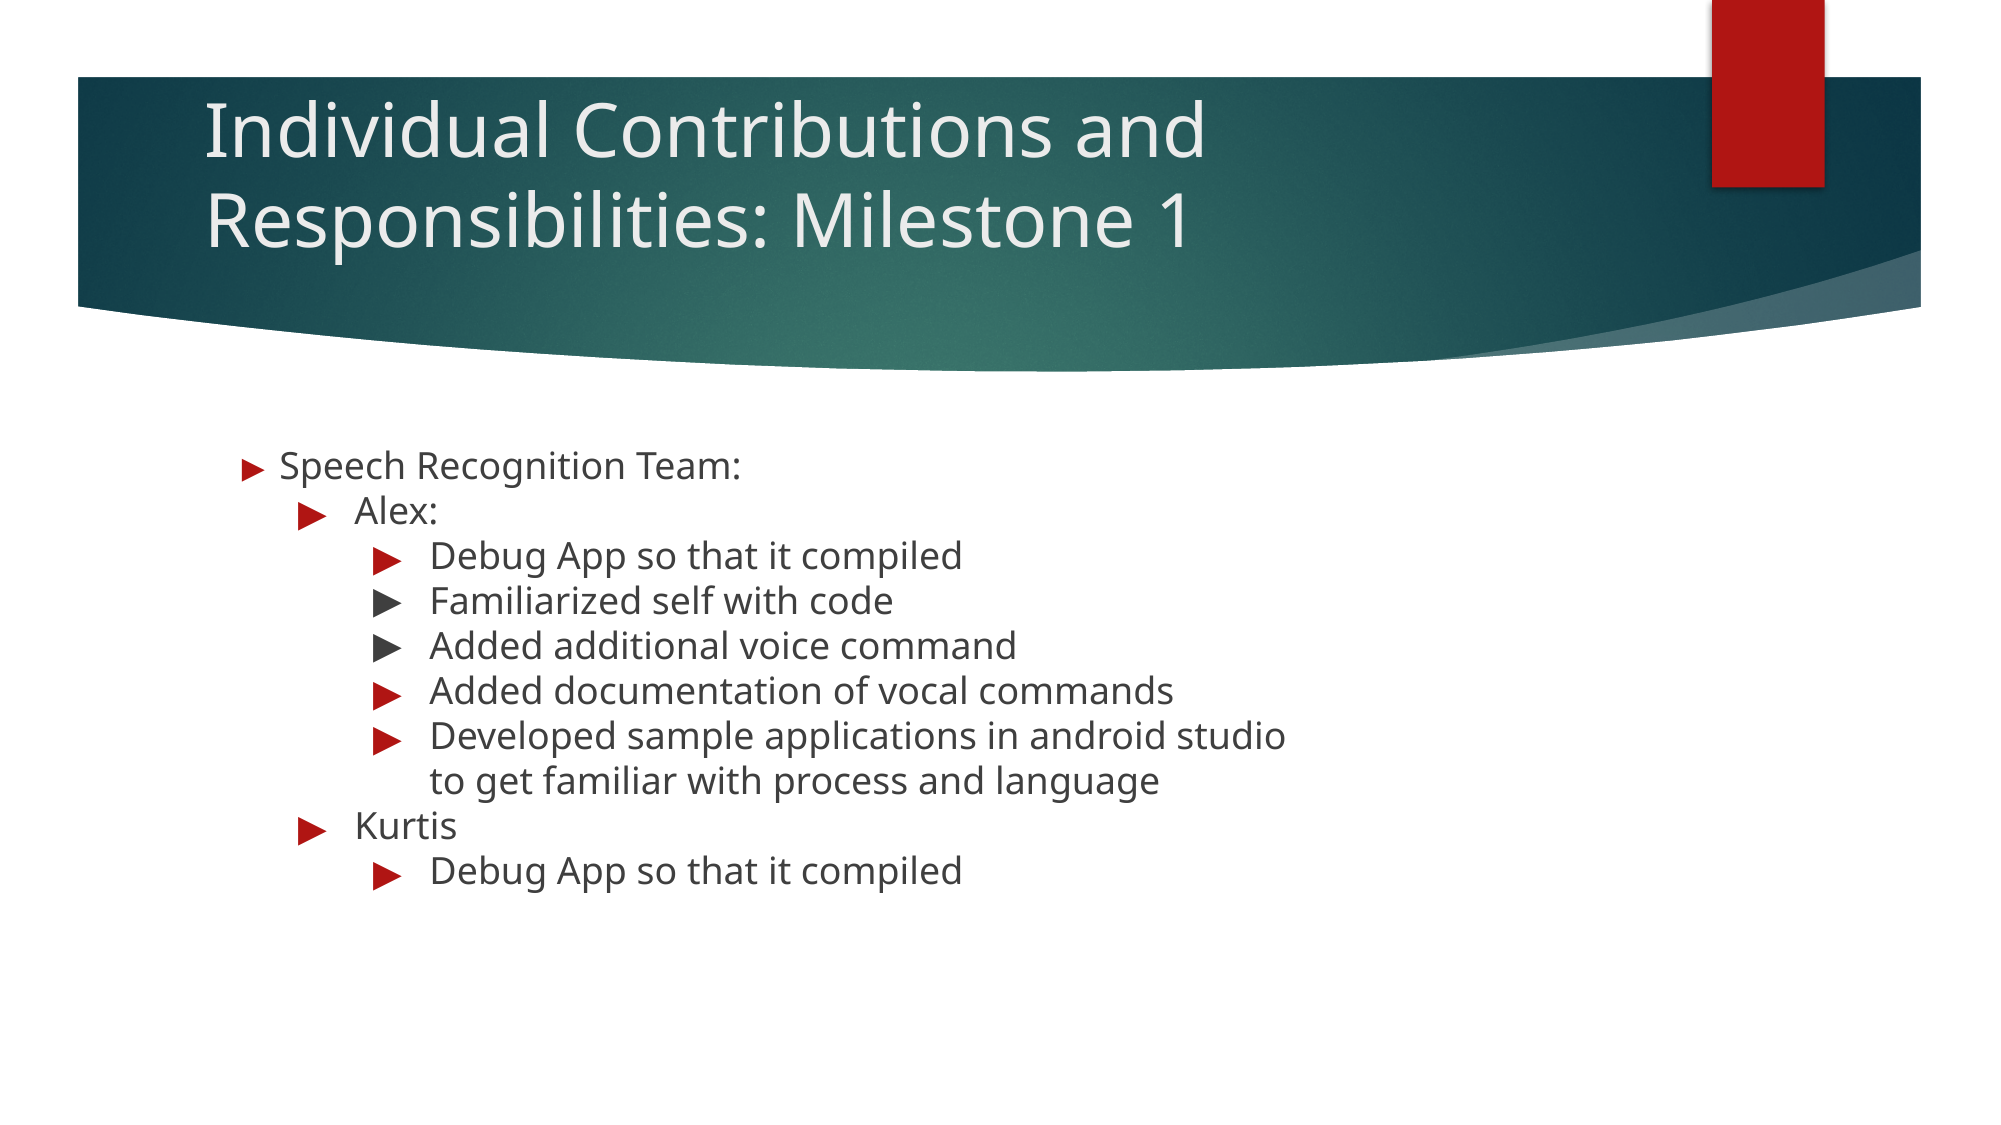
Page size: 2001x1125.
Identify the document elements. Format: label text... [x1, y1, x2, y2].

list Speech Recognition Team: Alex: Debug App so that it compiled Familiarized self with code Added additional voice command Added documentation of vocal commands Developed sample applications in android studio to get familiar with process and language Kurtis Debug App so that it compiled [189, 427, 1331, 988]
title Individual Contributions and Responsibilities: Milestone 1 [189, 159, 1733, 276]
picture [79, 78, 1920, 371]
